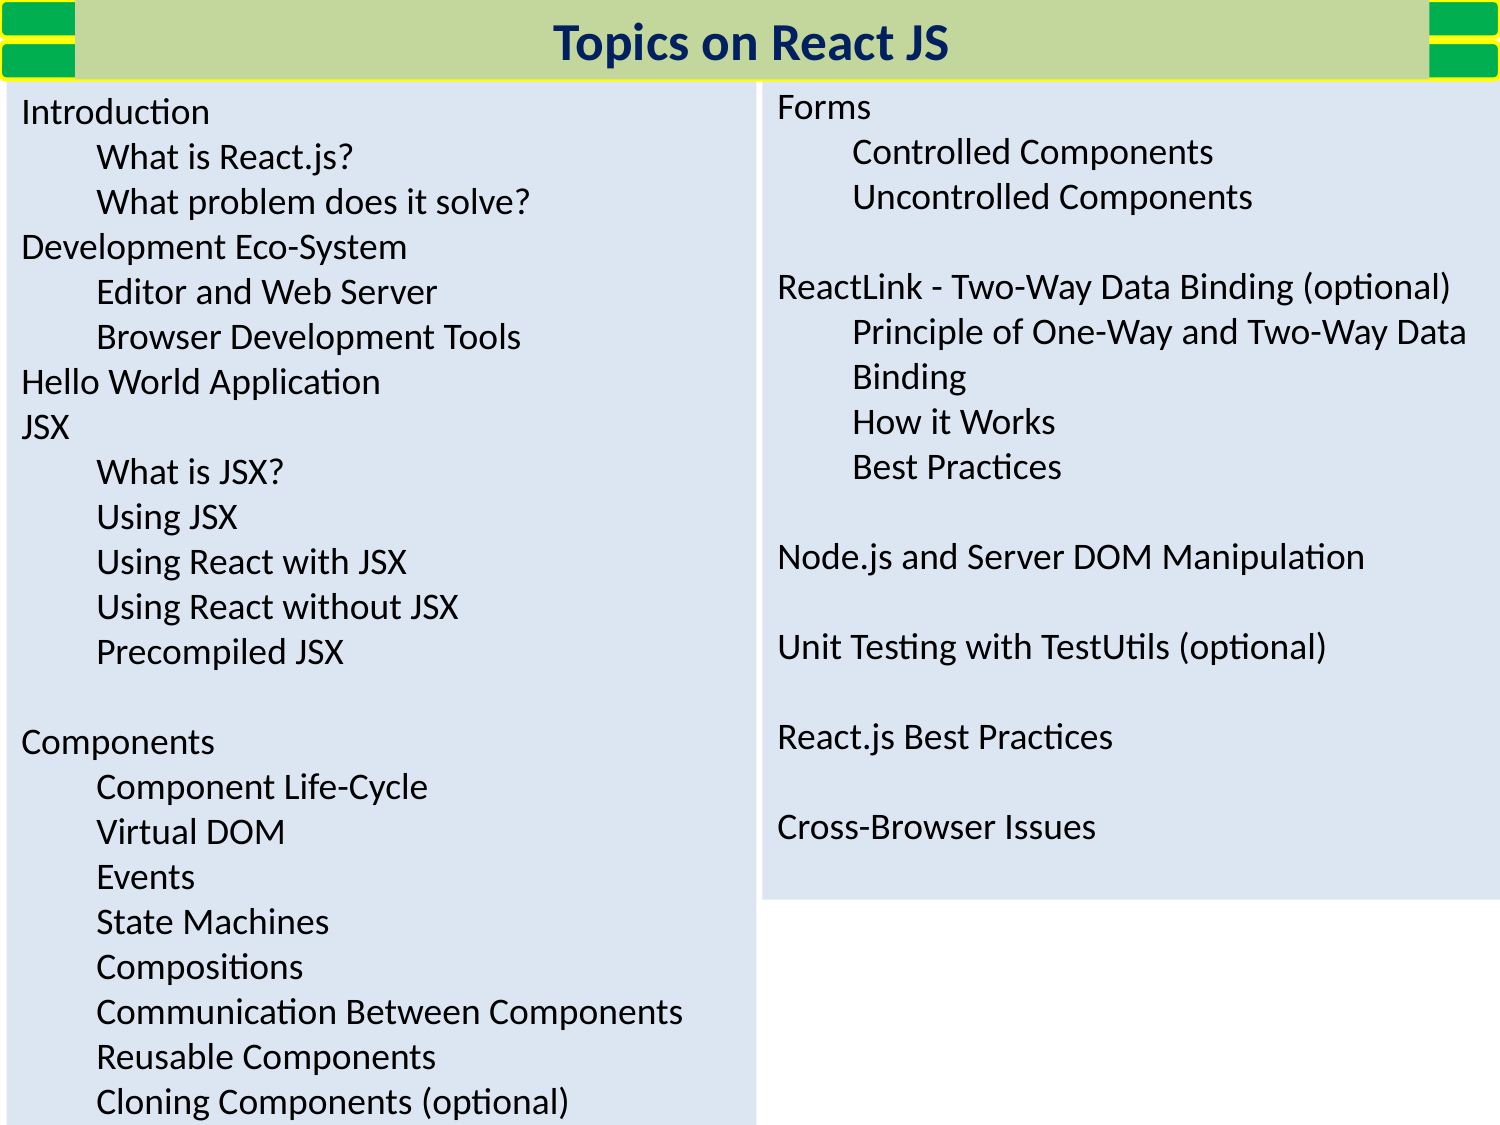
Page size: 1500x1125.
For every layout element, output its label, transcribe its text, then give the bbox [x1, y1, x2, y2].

text_box [757, 110, 1475, 961]
text_box Introduction What is React.js? What problem does it solve? Development Eco-System Editor and Web Server Browser Development Tools Hello World Application JSX What is JSX? Using JSX Using React with JSX Using React without JSX Precompiled JSX Components Component Life-Cycle Virtual DOM Events State Machines Compositions Communication Between Components Reusable Components Cloning Components (optional) [6, 82, 757, 1125]
text_box [0, 40, 1500, 82]
text_box [1430, 0, 1500, 40]
text_box Forms Controlled Components Uncontrolled Components ReactLink - Two-Way Data Binding (optional) Principle of One-Way and Two-Way Data Binding How it Works Best Practices Node.js and Server DOM Manipulation Unit Testing with TestUtils (optional) React.js Best Practices Cross-Browser Issues [762, 80, 1500, 900]
text_box [0, 0, 75, 40]
text_box Topics on React JS [75, 0, 1430, 80]
